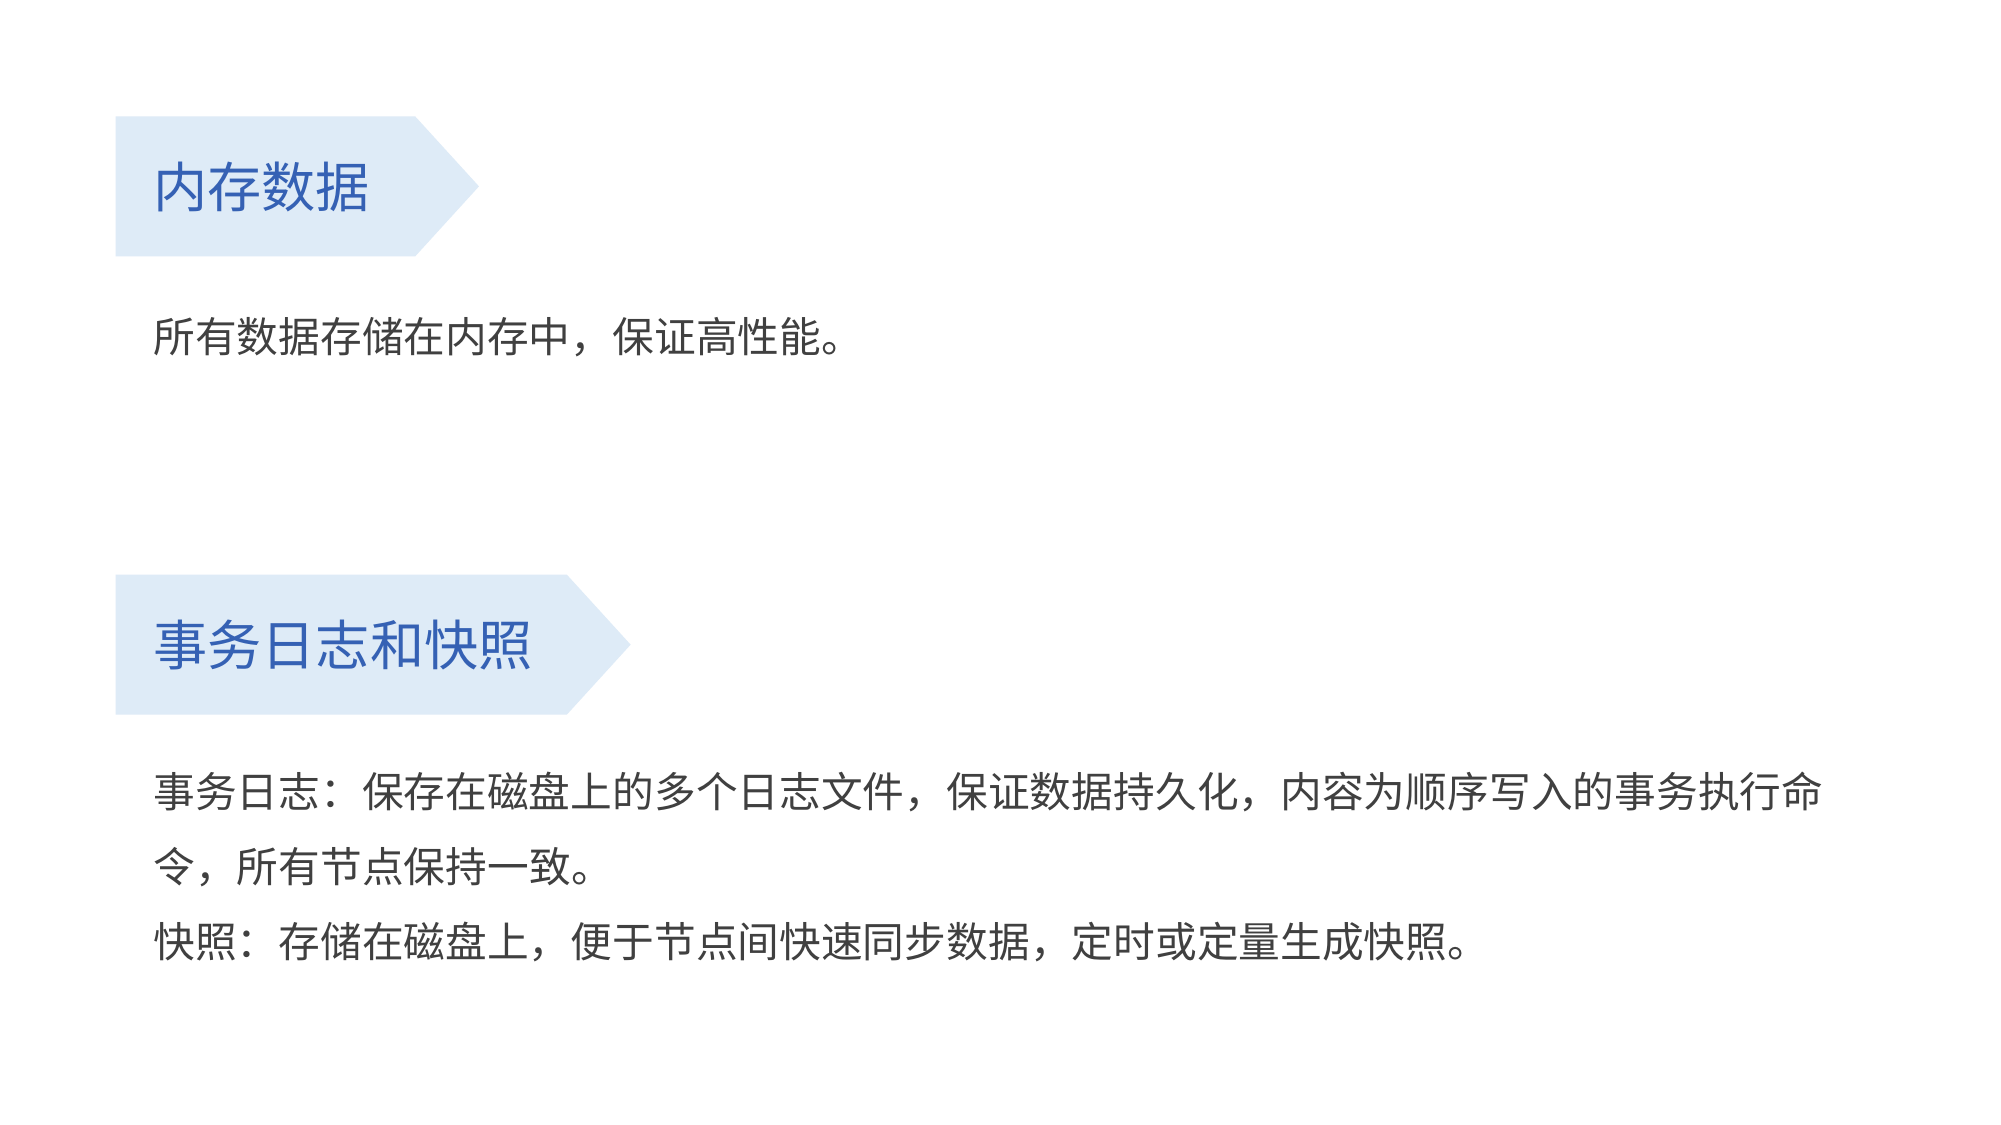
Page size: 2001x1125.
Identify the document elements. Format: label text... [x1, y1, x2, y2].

text_box 事务日志：保存在磁盘上的多个日志文件，保证数据持久化，内容为顺序写入的事务执行命令，所有节点保持一致。 快照：存储在磁盘上，便于节点间快速同步数据，定时或定量生成快照。 [138, 732, 1875, 973]
text_box 所有数据存储在内存中，保证高性能。 [138, 278, 1875, 369]
text_box 内存数据 [138, 146, 1709, 226]
text_box 事务日志和快照 [138, 604, 1709, 684]
text_box [114, 573, 597, 716]
text_box [114, 115, 445, 258]
